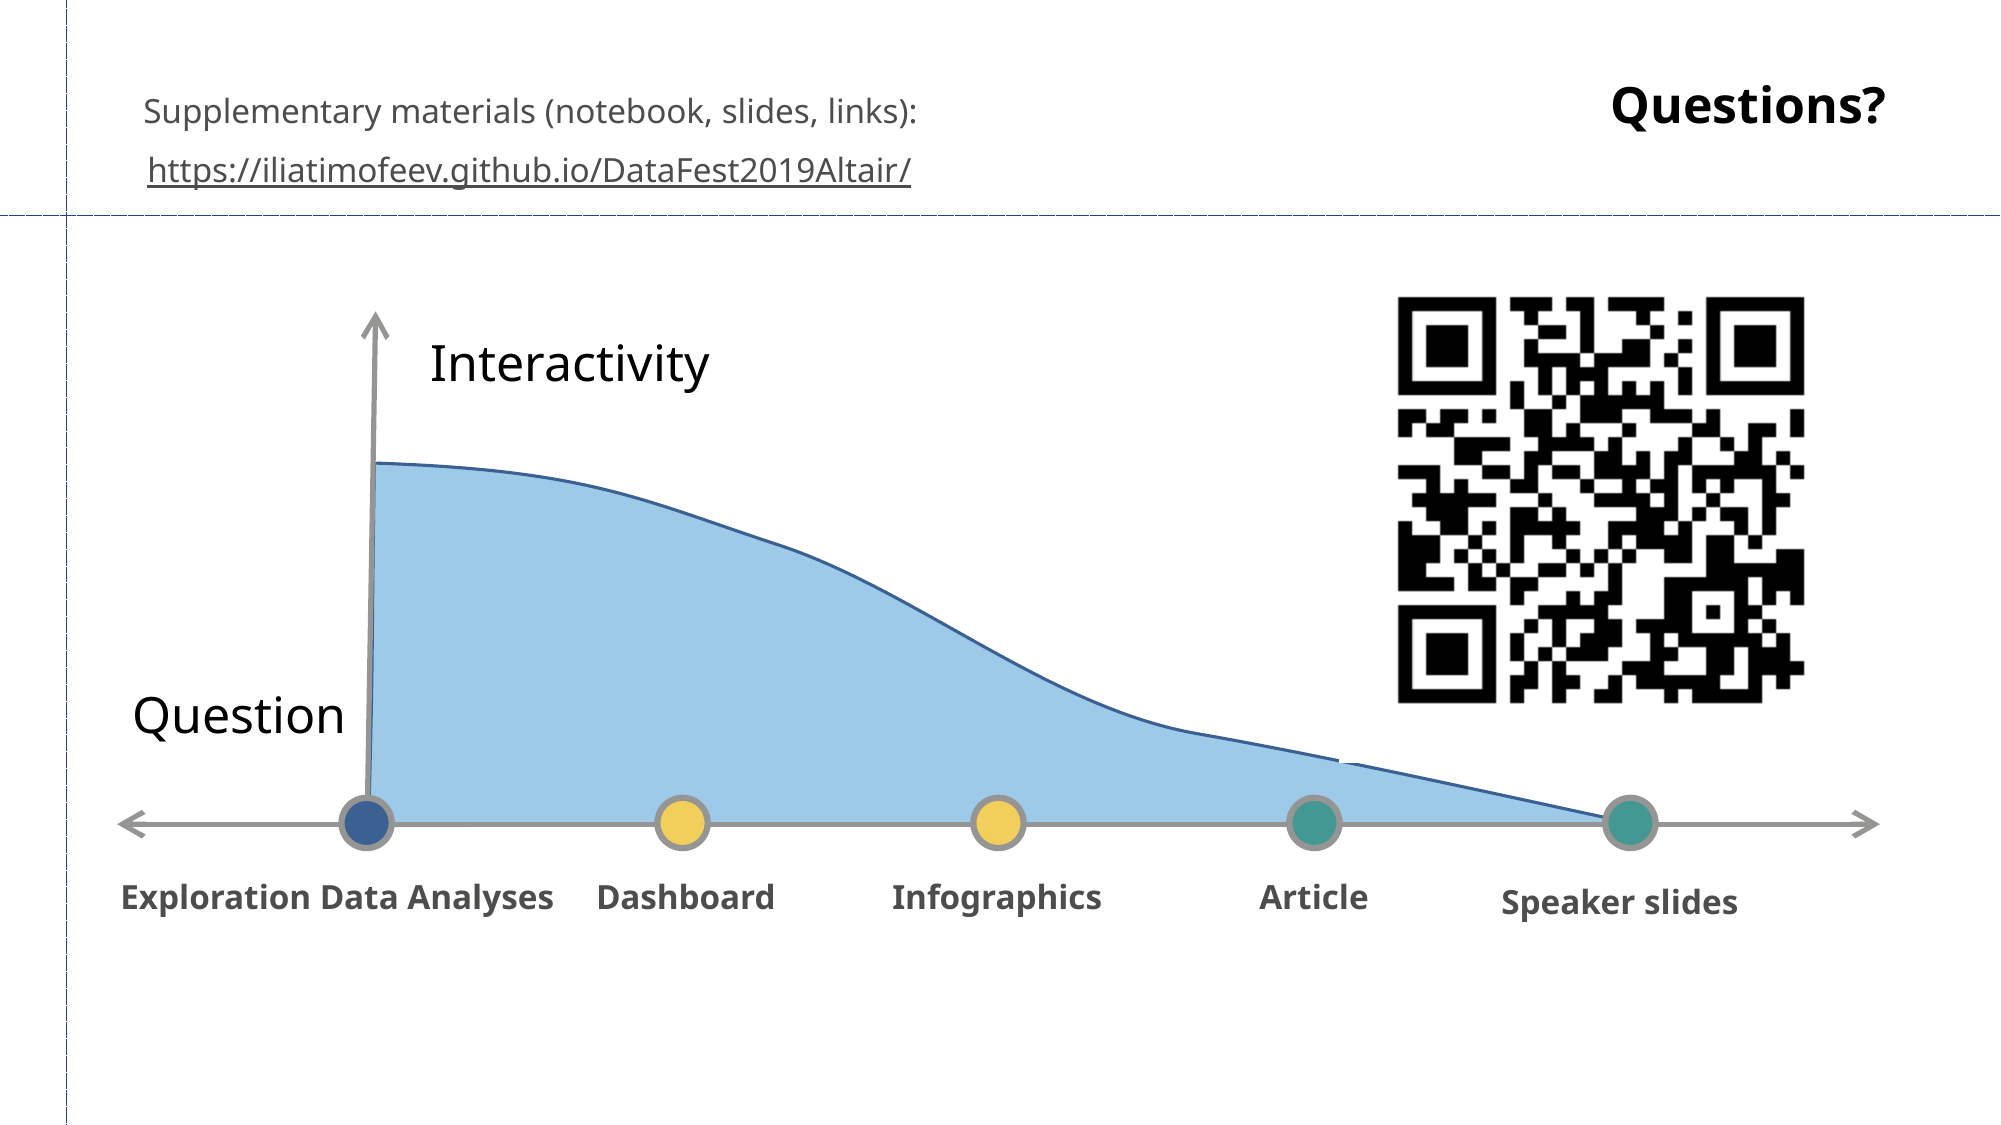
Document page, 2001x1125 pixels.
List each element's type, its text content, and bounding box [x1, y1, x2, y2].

text_box [376, 461, 1518, 797]
text_box Supplementary materials (notebook, slides, links): [128, 83, 935, 138]
text_box https://iliatimofeev.github.io/DataFest2019Altair/ [132, 142, 927, 202]
text_box Questions? [258, 71, 1902, 144]
text_box Question [376, 680, 386, 755]
text_box Infographics [877, 864, 1145, 934]
text_box Article [1244, 864, 1387, 934]
text_box Interactivity [415, 328, 882, 403]
picture [1339, 238, 1864, 763]
text_box Exploration Data Analyses [105, 863, 595, 936]
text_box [116, 797, 1881, 849]
text_box Question [117, 680, 366, 755]
text_box Speaker slides [1486, 867, 1766, 941]
text_box Dashboard [581, 864, 849, 934]
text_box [366, 311, 376, 797]
